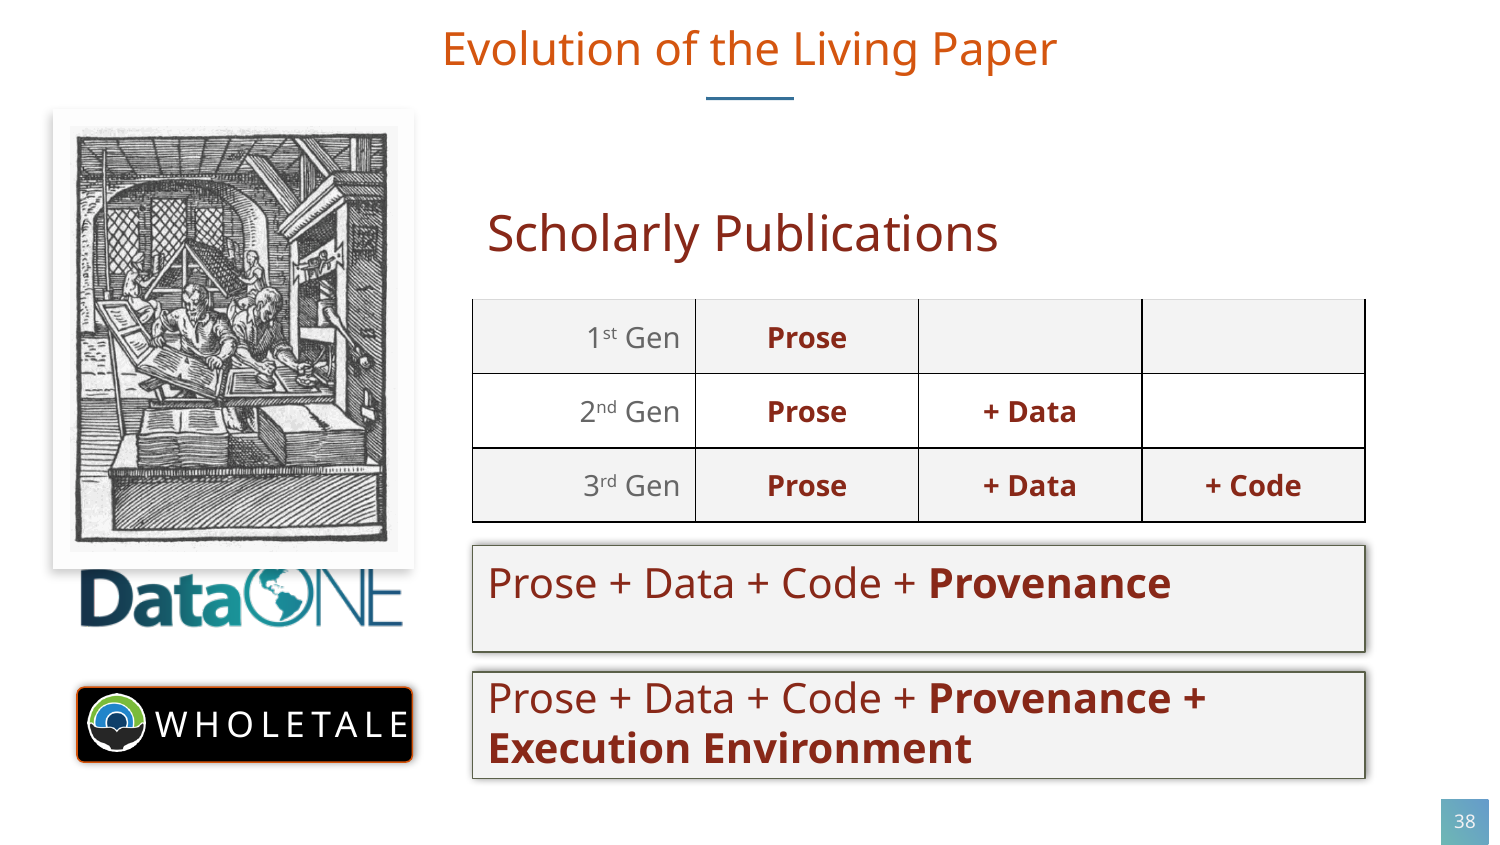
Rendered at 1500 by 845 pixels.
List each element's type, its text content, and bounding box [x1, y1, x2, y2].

picture [79, 554, 406, 631]
text_box Prose + Data + Code + Provenance [472, 541, 1366, 655]
table_cell Prose [696, 449, 918, 521]
picture [69, 125, 399, 553]
table_cell + Data [919, 449, 1141, 521]
text_box Scholarly Publications [472, 156, 1050, 277]
table_cell + Data [919, 374, 1141, 447]
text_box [76, 686, 420, 763]
table_header [919, 300, 1141, 373]
table_header 1st Gen [473, 300, 695, 373]
table_cell 3rd Gen [473, 449, 695, 521]
table_cell + Code [1143, 449, 1364, 521]
table_cell 2nd Gen [473, 374, 695, 447]
table_cell Prose [696, 374, 918, 447]
table_header Prose [696, 300, 918, 373]
table_header [1143, 300, 1364, 373]
slide_number 38 [1443, 803, 1486, 841]
table_cell [1143, 374, 1364, 447]
list Evolution of the Living Paper [198, 16, 1301, 85]
text_box Prose + Data + Code + Provenance + Execution Environment [472, 673, 1366, 787]
